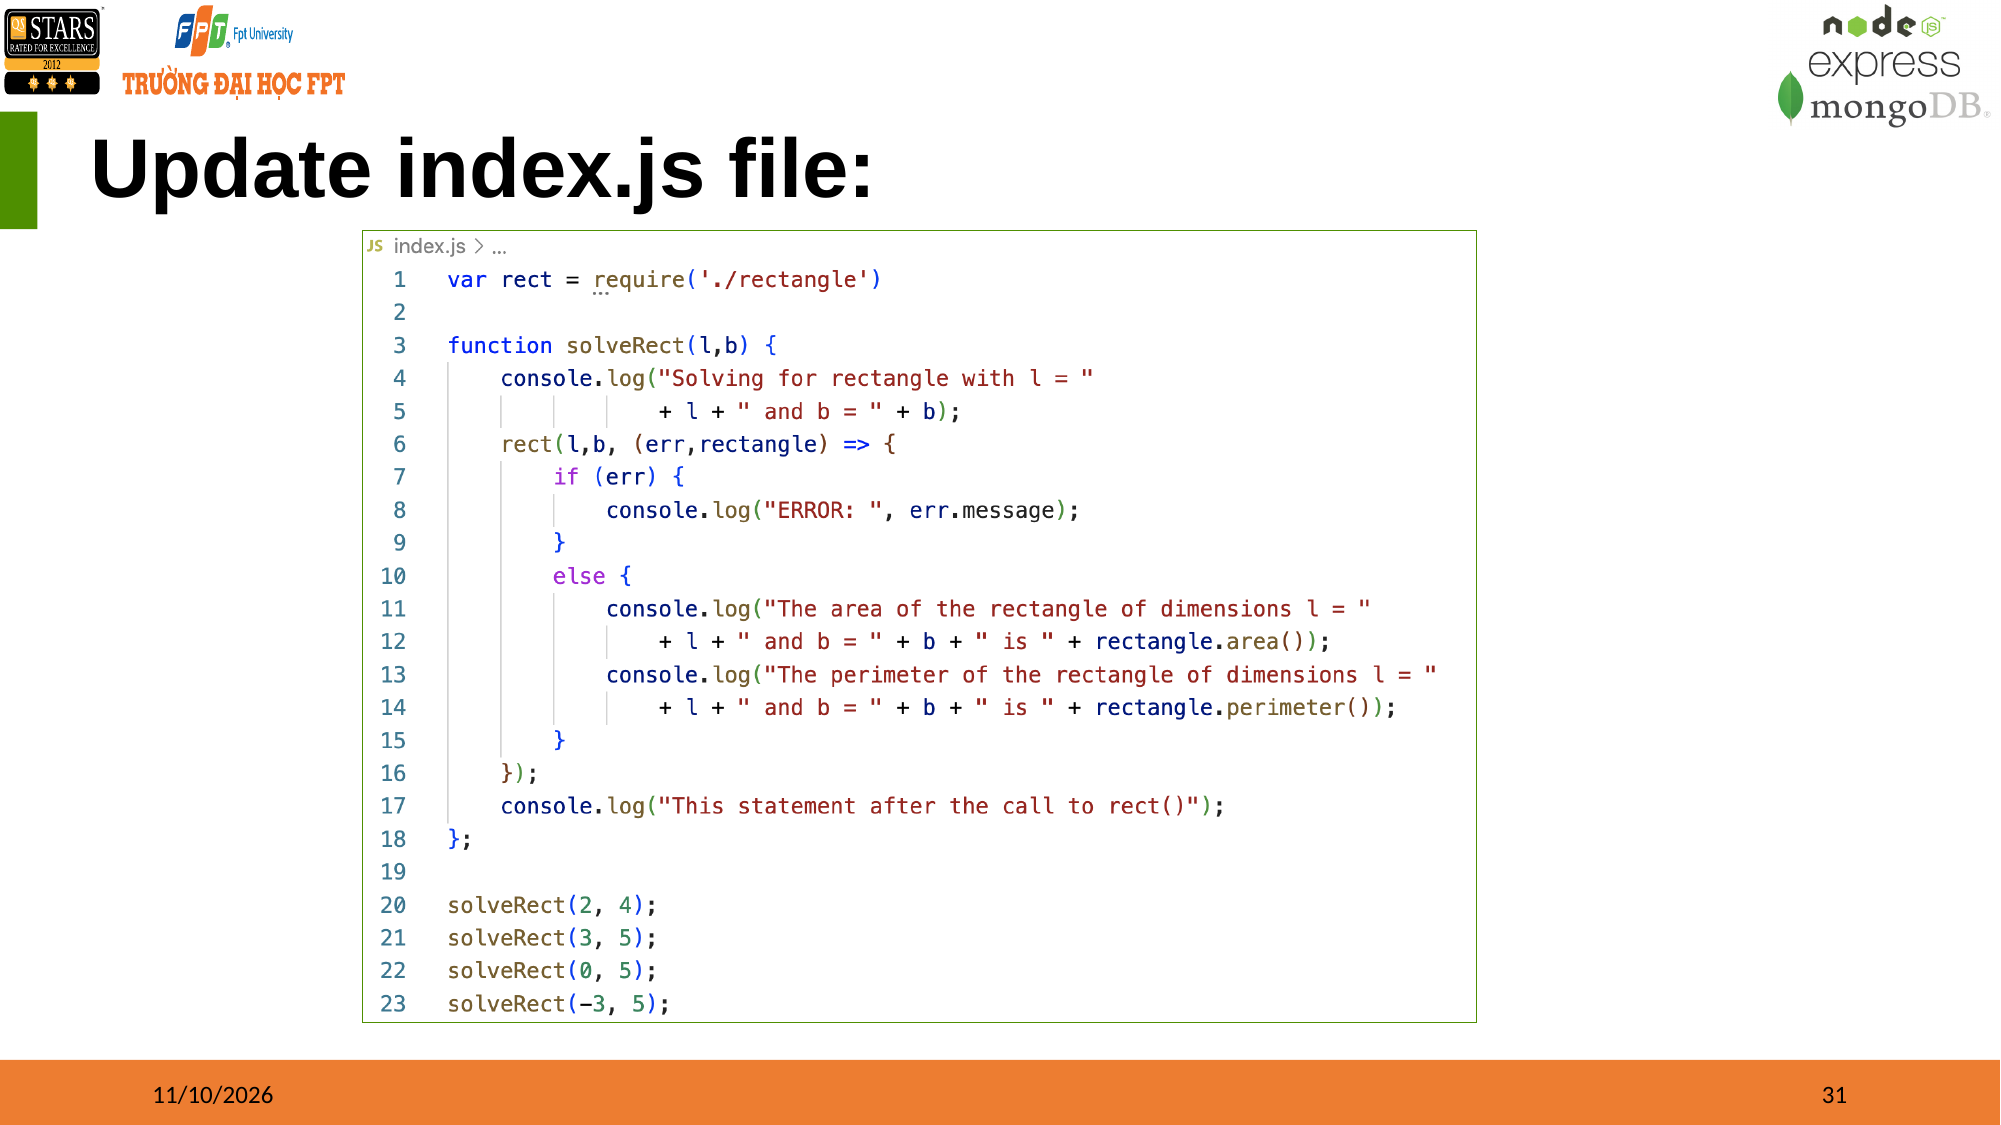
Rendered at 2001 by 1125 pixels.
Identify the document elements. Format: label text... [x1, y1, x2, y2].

title Update index.js file: [37, 111, 1978, 230]
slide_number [137, 1063, 588, 1124]
picture [1768, 0, 2000, 130]
slide_number 31 [1412, 1063, 1863, 1124]
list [362, 230, 1477, 1023]
